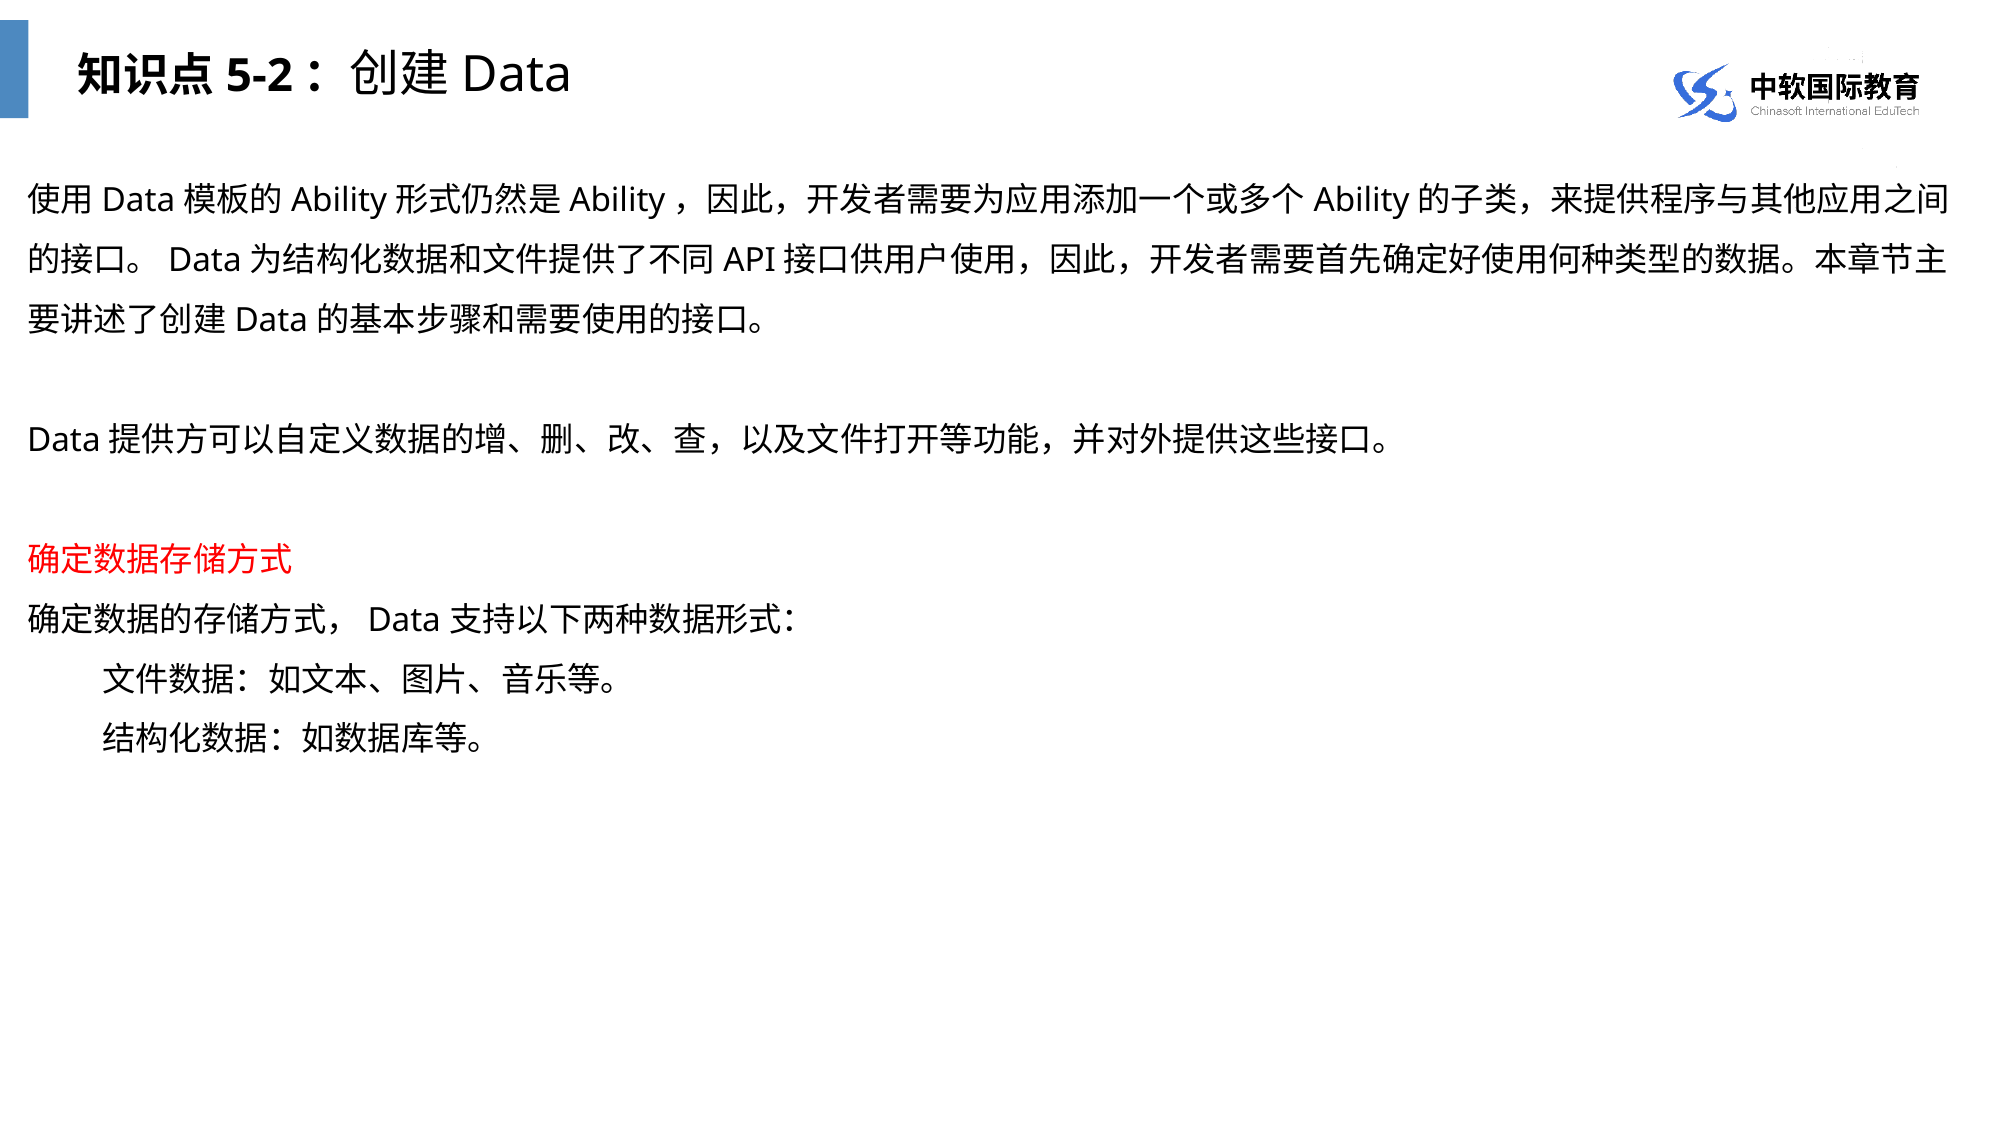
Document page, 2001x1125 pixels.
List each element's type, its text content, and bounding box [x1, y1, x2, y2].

picture [1611, 26, 1981, 151]
text_box 使用Data模板的Ability形式仍然是Ability，因此，开发者需要为应用添加一个或多个Ability的子类，来提供程序与其他应用之间的接口。Data为结构化数据和文件提供了不同API接口供用户使用，因此，开发者需要首先确定好使用何种类型的数据。本章节主要讲述了创建Data的基本步骤和需要使用的接口。 Data提供方可以自定义数据的增、删、改、查，以及文件打开等功能，并对外提供这些接口。 确定数据存储方式 确定数据的存储方式，Data支持以下两种数据形式： 文件数据：如文本、图片、音乐等。 结构化数据：如数据库等。 [12, 151, 1981, 825]
text_box 知识点5-2：创建Data [62, 33, 1127, 109]
